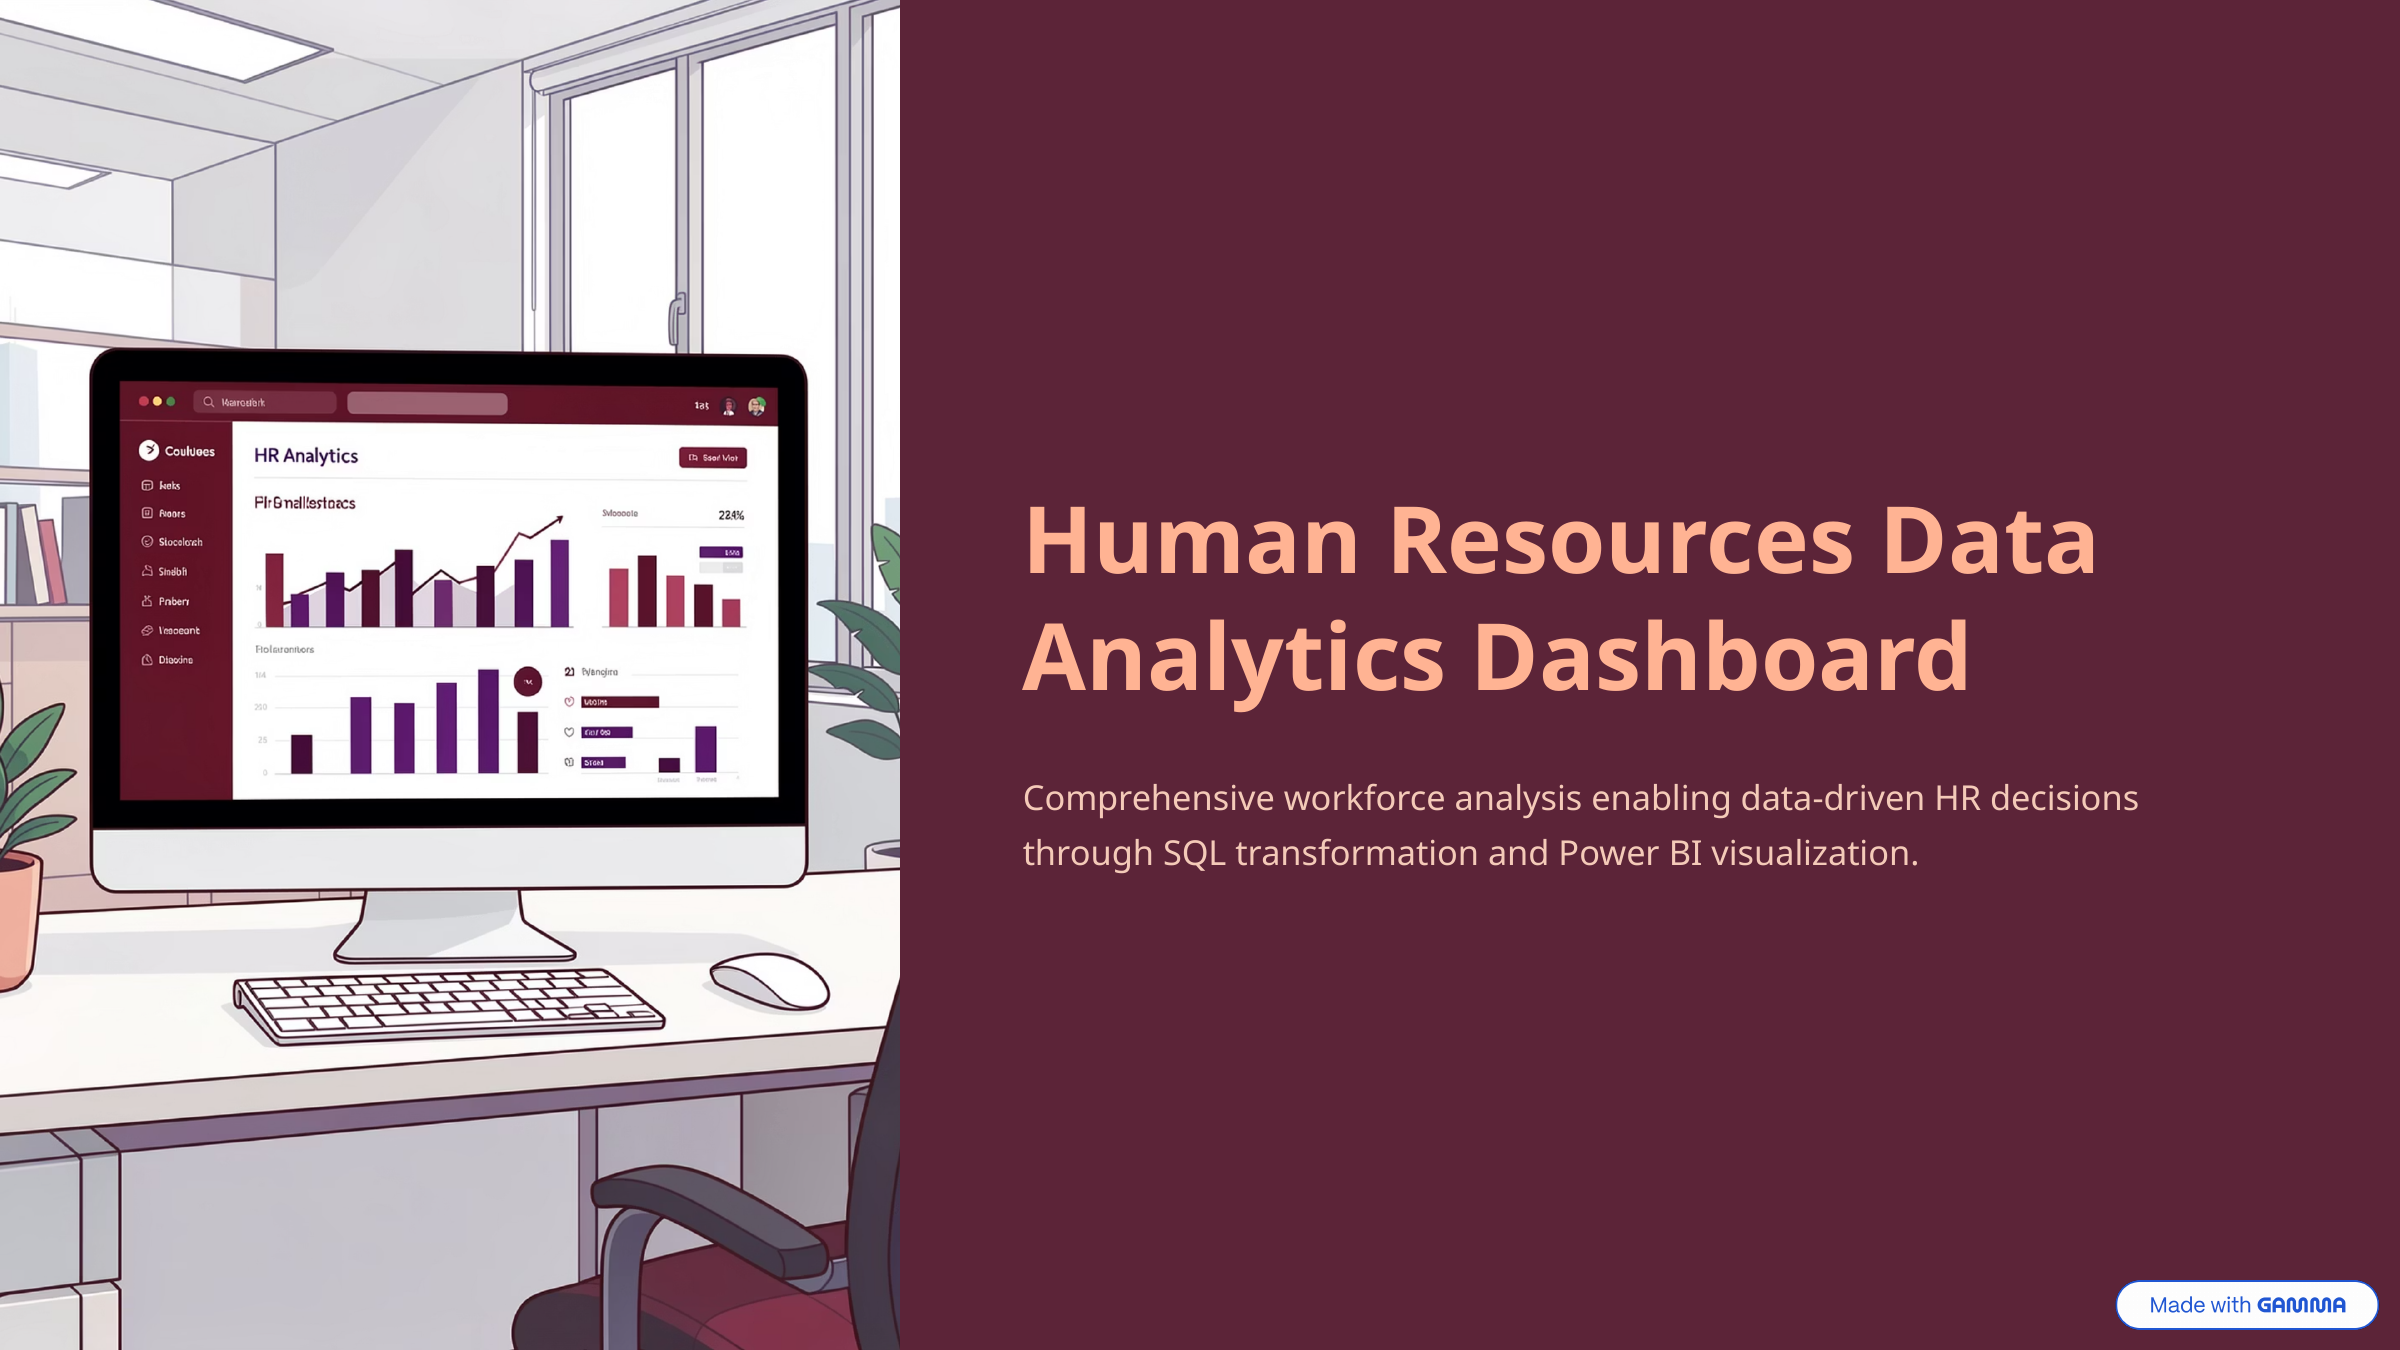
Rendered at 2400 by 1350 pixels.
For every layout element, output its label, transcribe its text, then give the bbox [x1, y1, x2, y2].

text_box Comprehensive workforce analysis enabling data-driven HR decisions through SQL transformation and Power BI visualization. [1022, 762, 2277, 875]
picture [2106, 1271, 2389, 1339]
text_box Human Resources Data Analytics Dashboard [1022, 475, 2277, 710]
picture [0, 0, 900, 1350]
